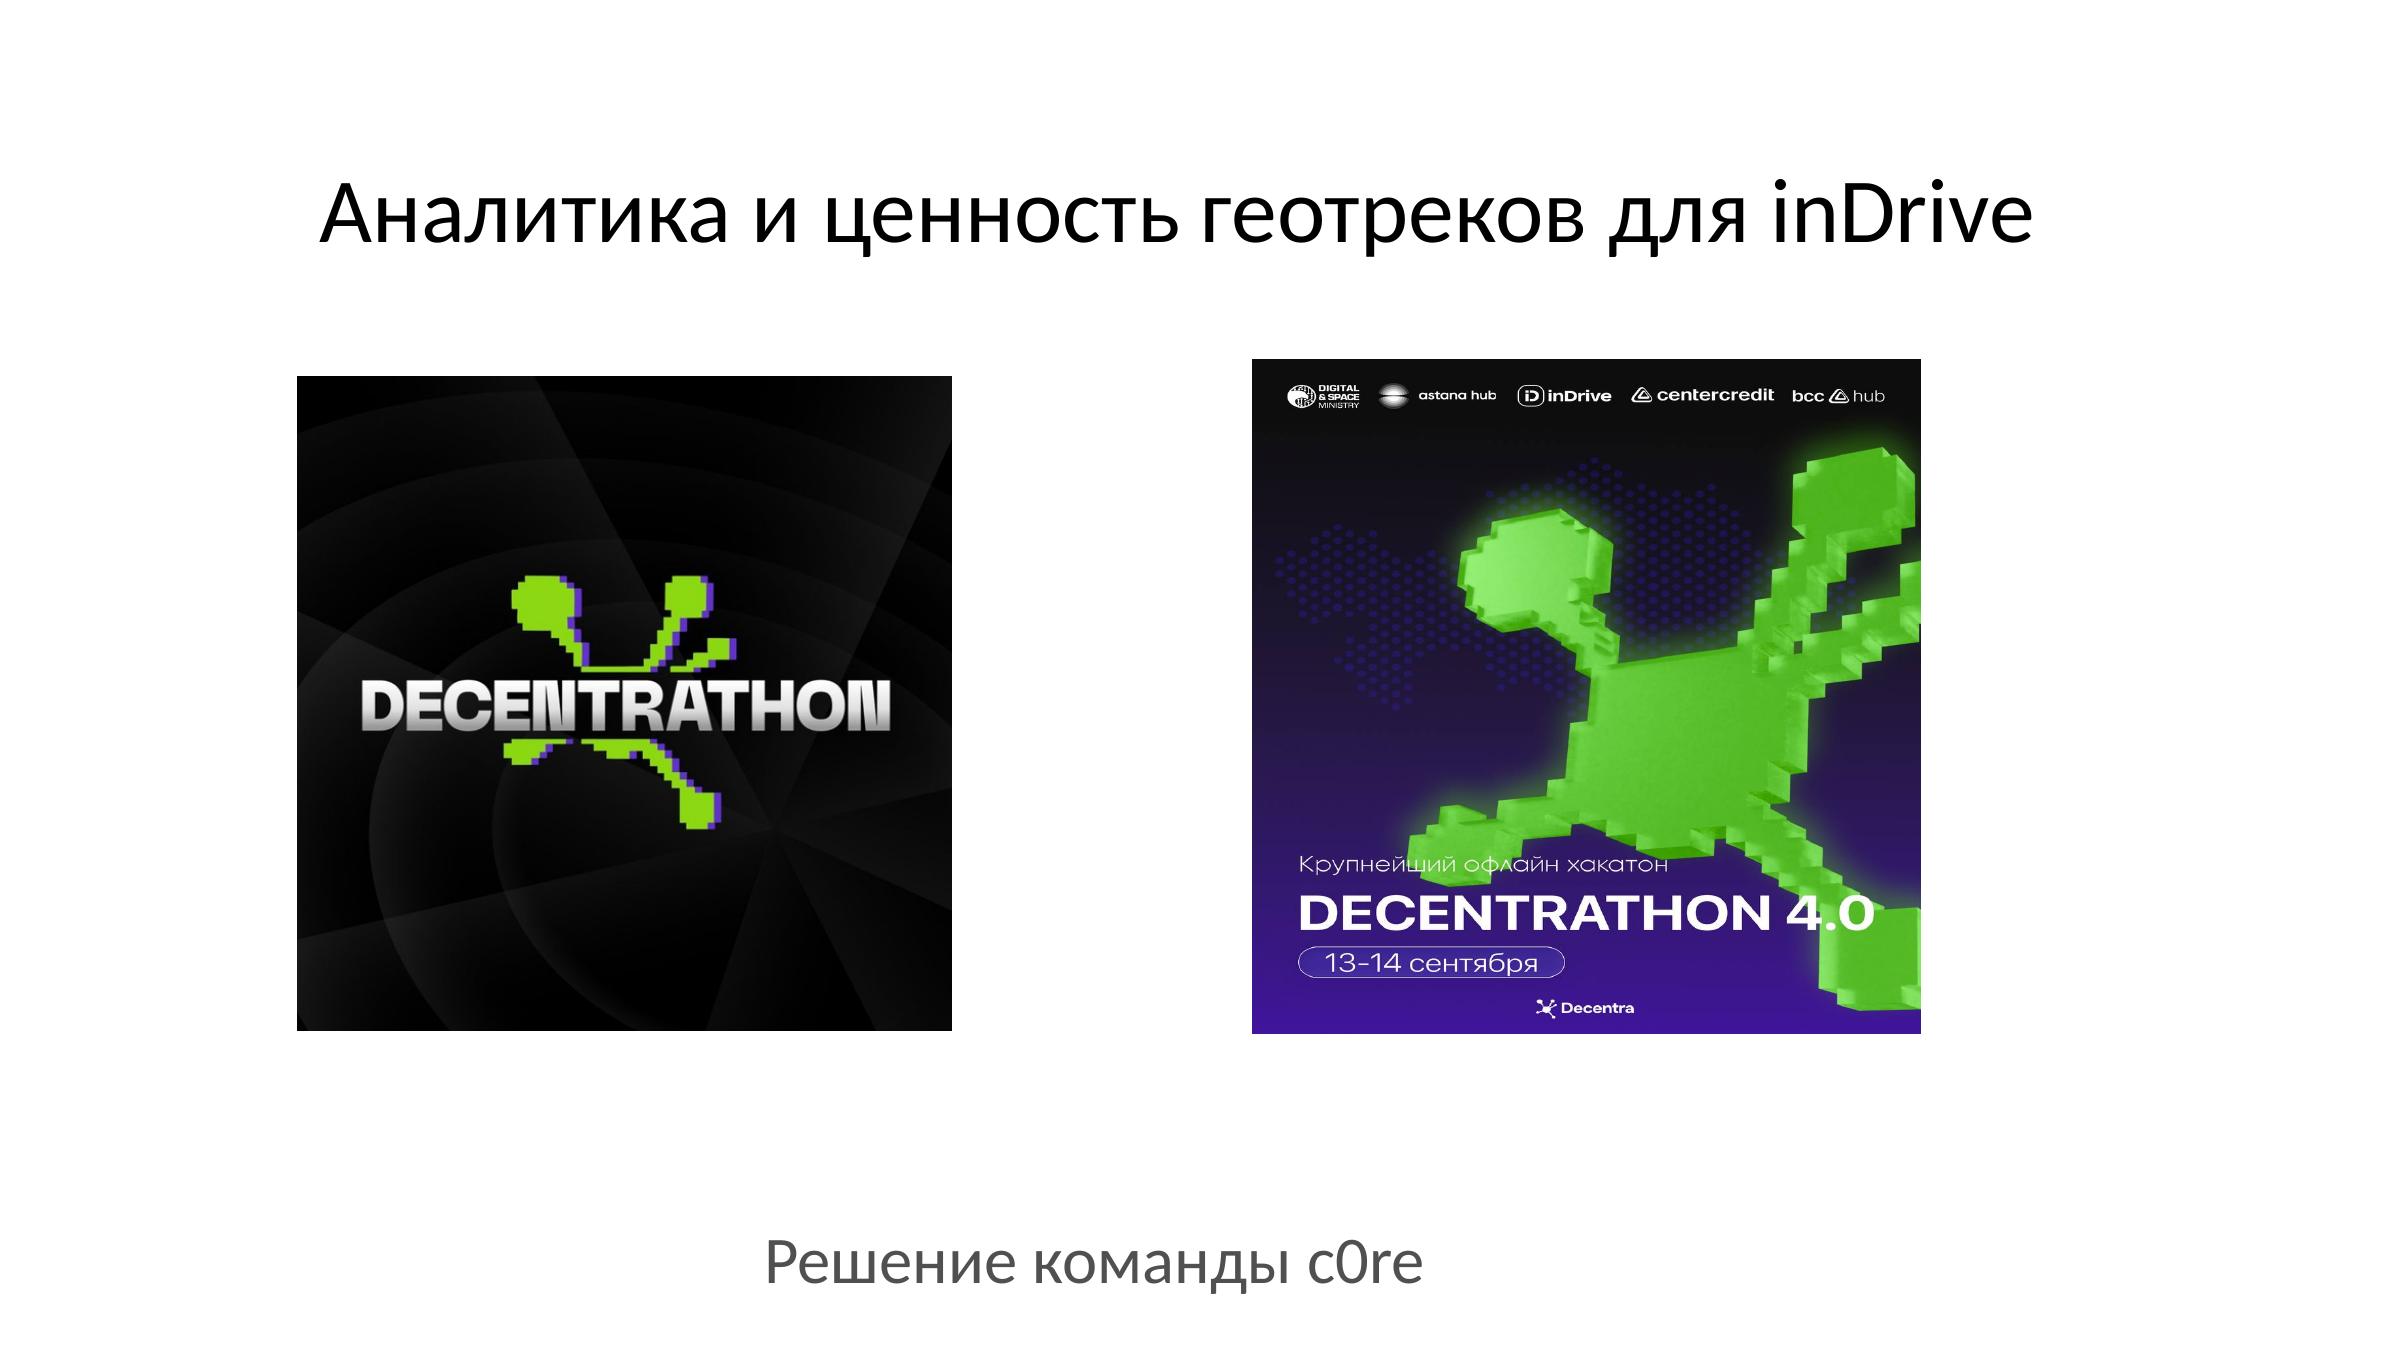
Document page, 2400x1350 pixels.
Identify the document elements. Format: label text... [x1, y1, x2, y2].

picture [297, 376, 952, 1032]
picture [1251, 359, 1921, 1034]
text_box Решение команды c0re [749, 1209, 1607, 1331]
title Аналитика и ценность геотреков для inDrive [75, 45, 2282, 368]
